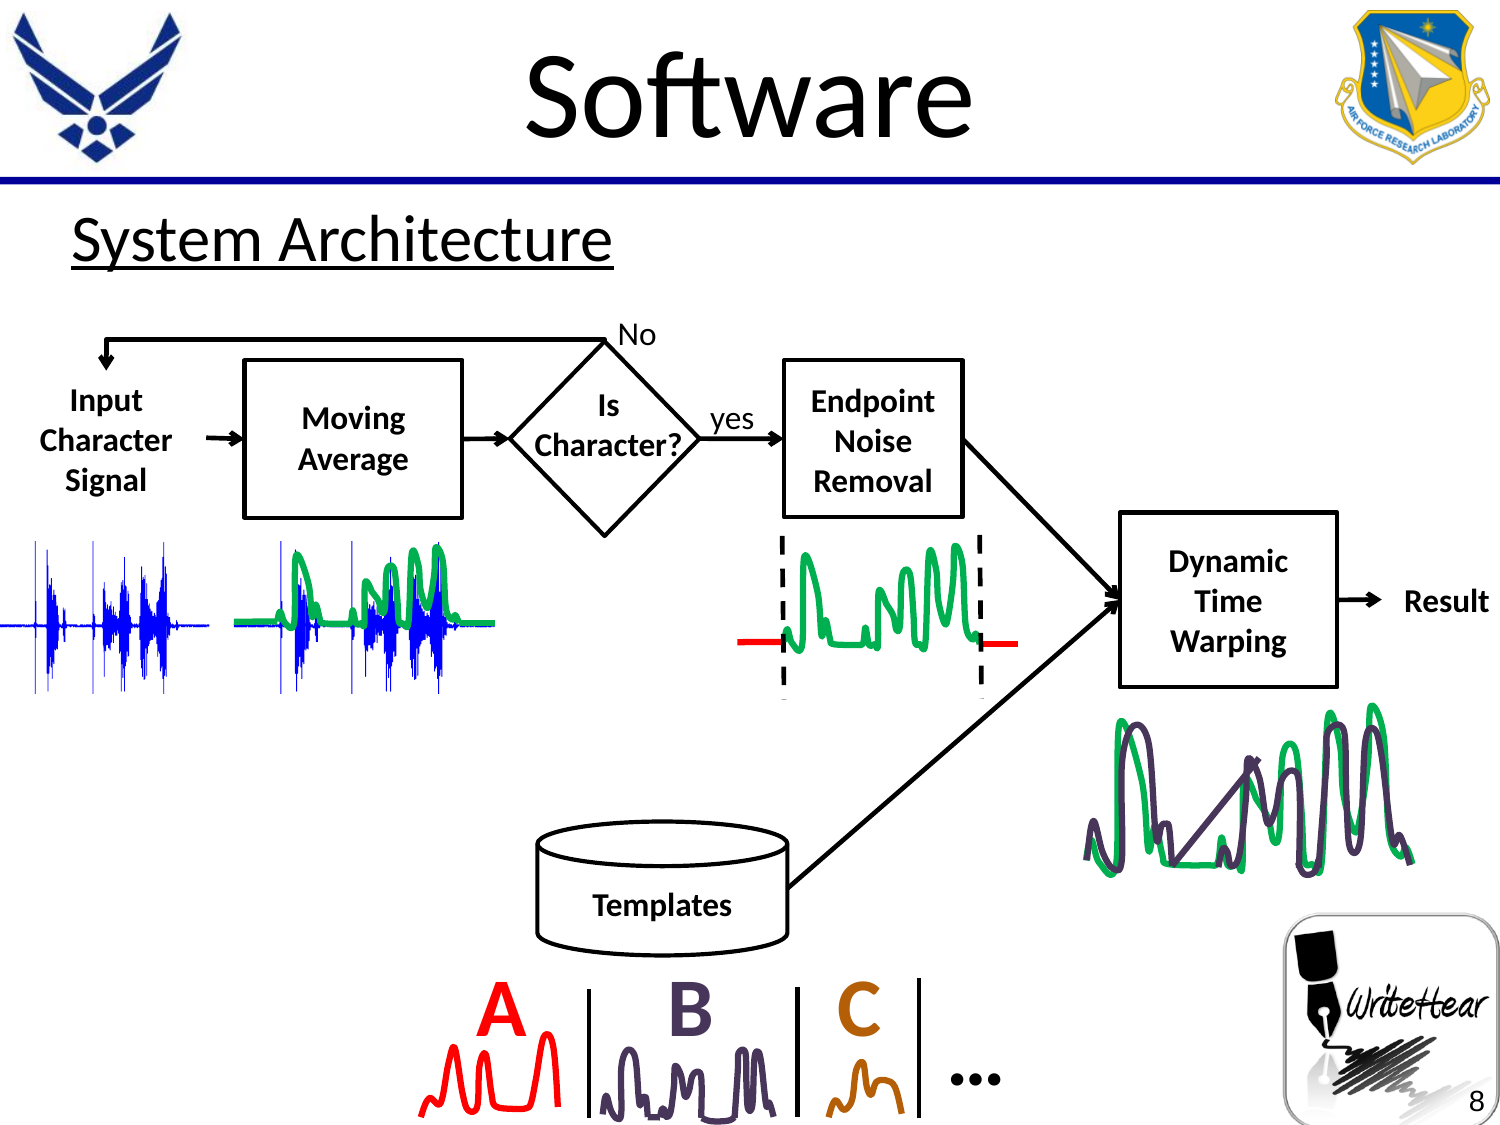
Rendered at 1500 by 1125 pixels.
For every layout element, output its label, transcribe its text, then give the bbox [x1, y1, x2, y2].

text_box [737, 534, 1019, 700]
picture [1335, 10, 1490, 165]
title Software [174, 0, 1325, 175]
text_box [340, 106, 371, 606]
text_box No [599, 304, 675, 358]
text_box [585, 344, 599, 358]
text_box System Architecture [15, 187, 335, 283]
picture [0, 540, 210, 694]
picture [6, 11, 174, 175]
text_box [5, 360, 1500, 956]
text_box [420, 945, 1018, 1122]
picture [1282, 956, 1500, 1125]
text_box System Architecture [375, 187, 670, 283]
